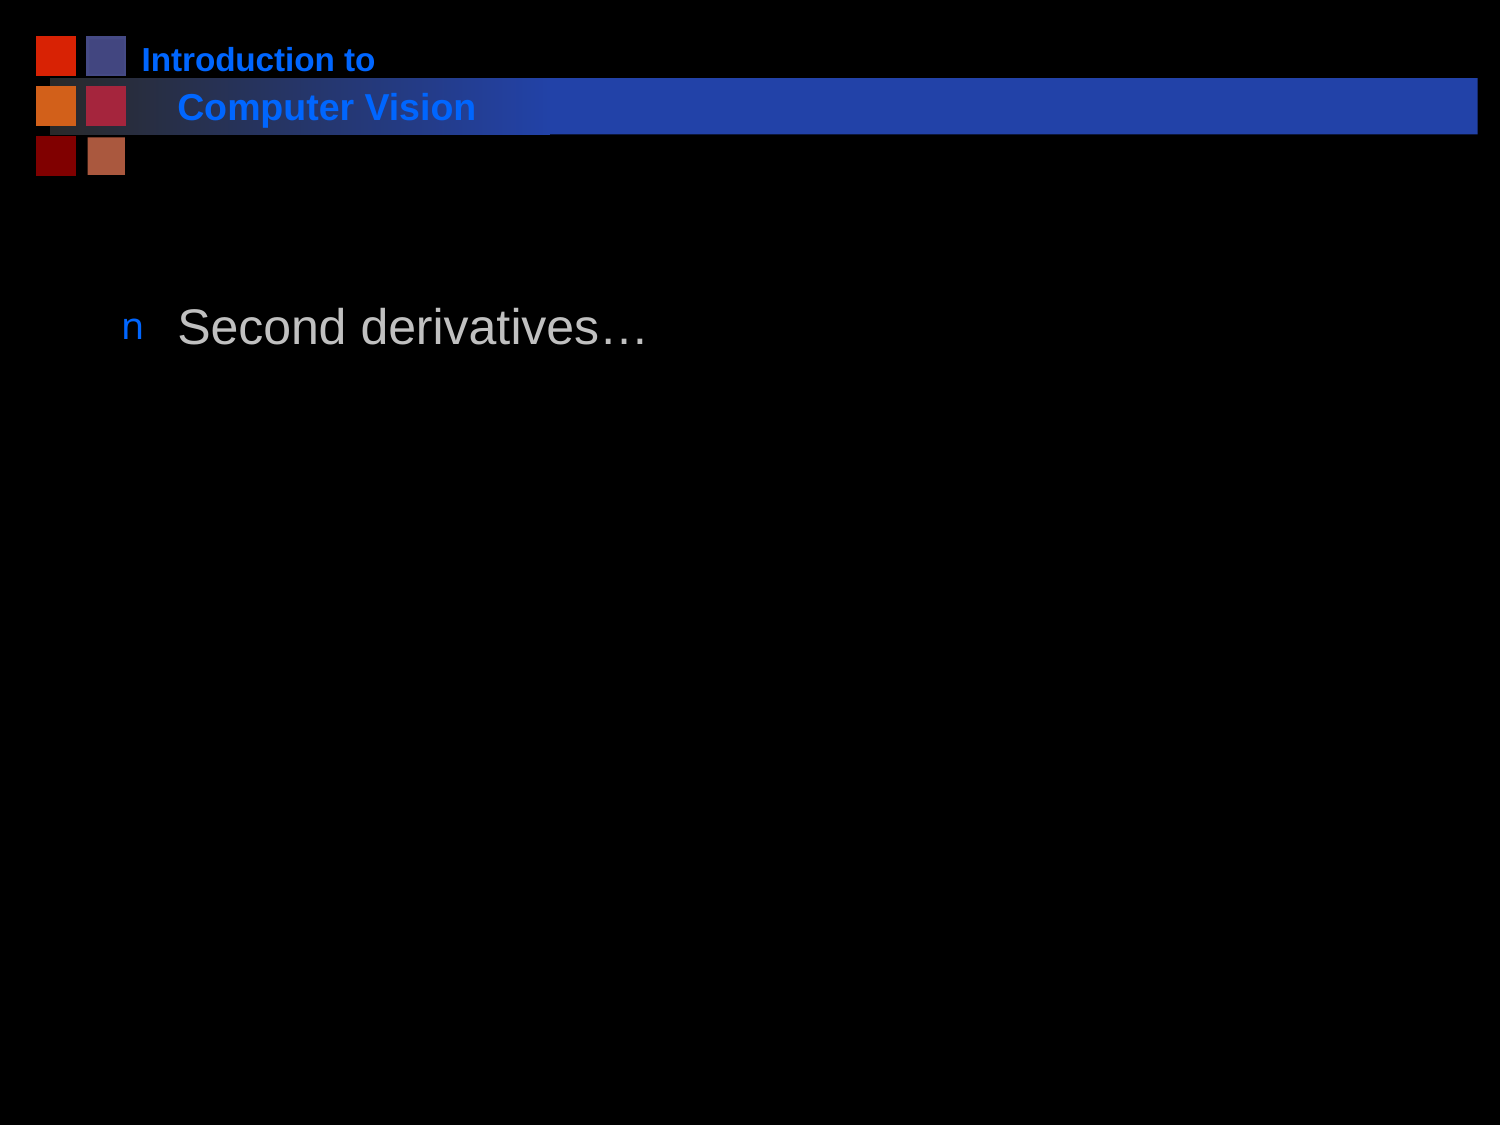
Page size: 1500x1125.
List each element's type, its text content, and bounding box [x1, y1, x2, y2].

list Second derivatives… [105, 286, 1395, 676]
